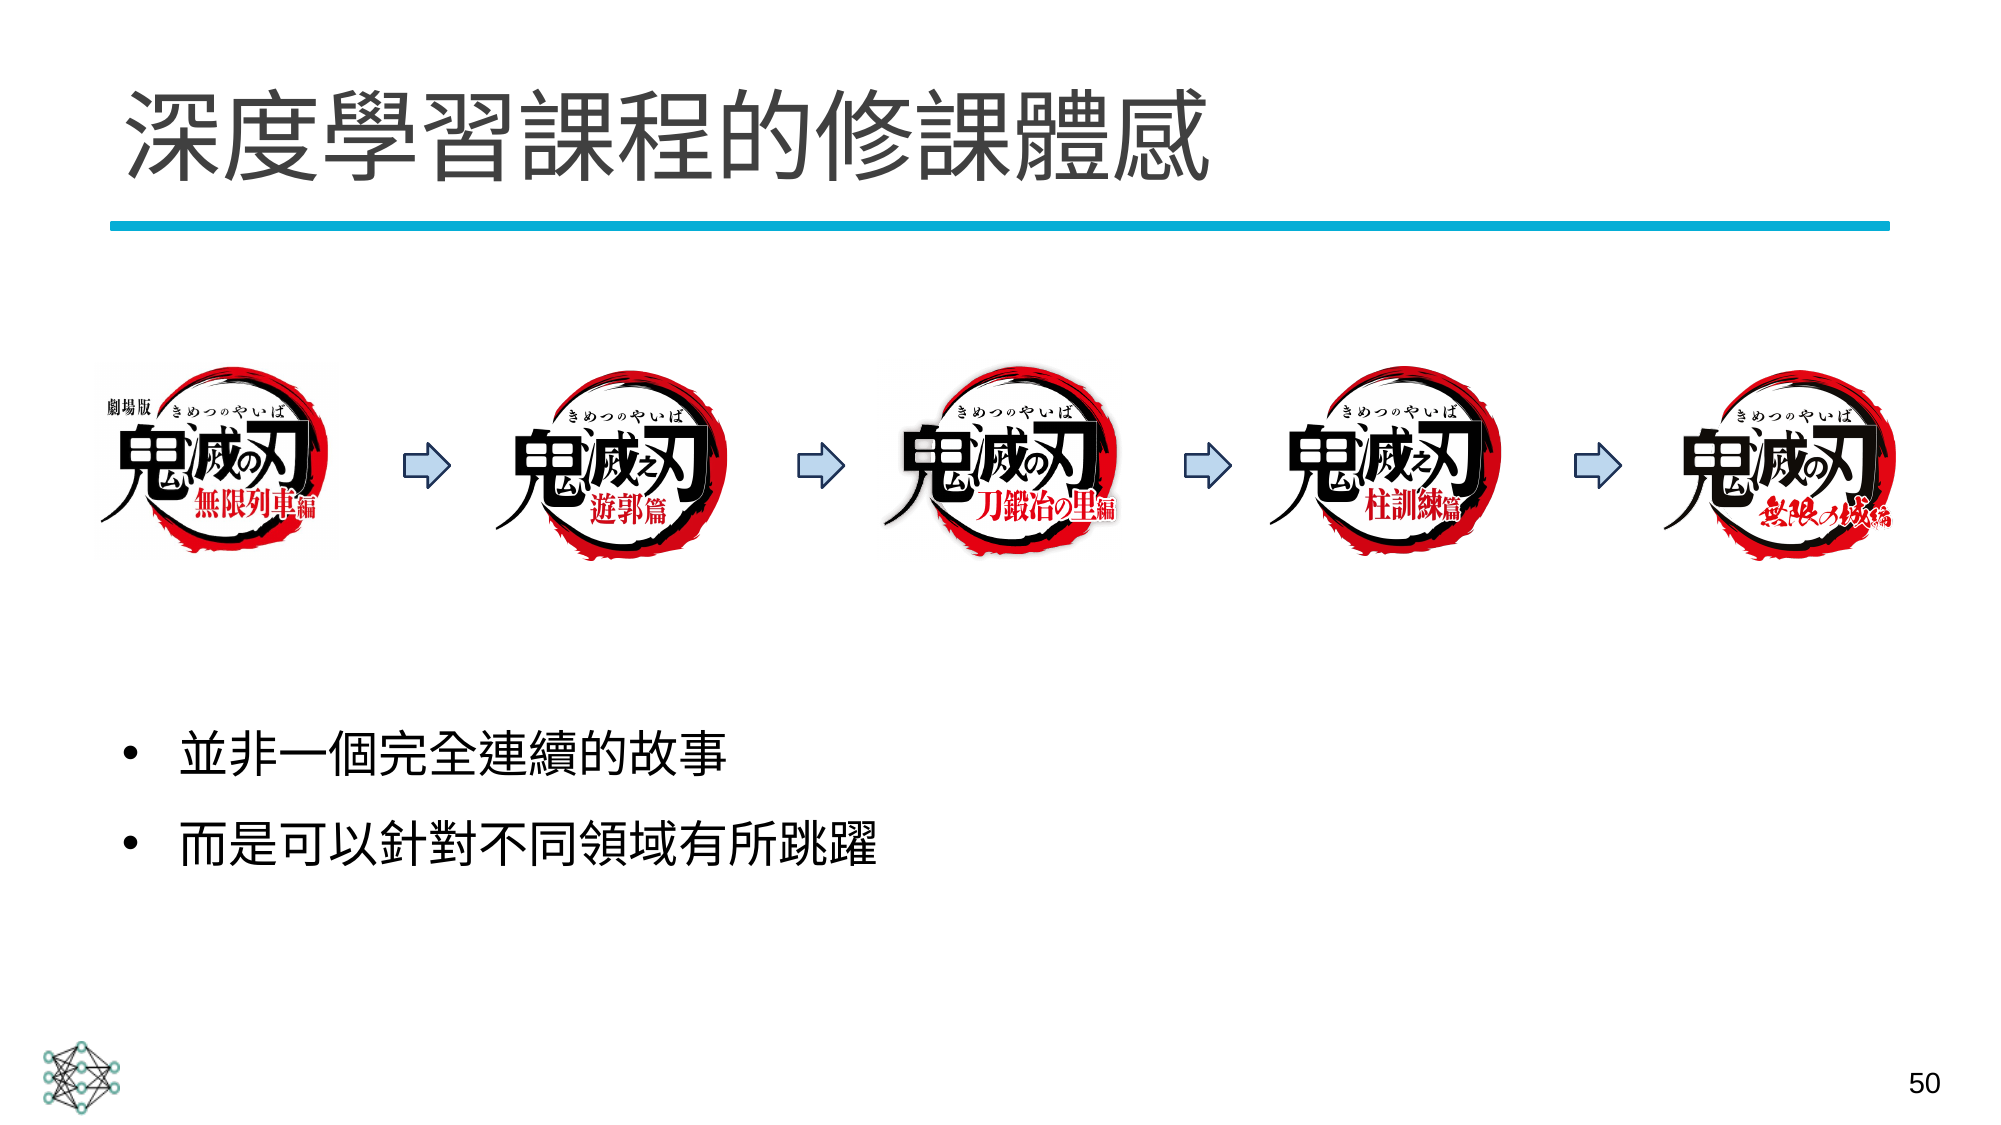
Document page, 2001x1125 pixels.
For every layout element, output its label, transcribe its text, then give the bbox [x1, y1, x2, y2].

text_box [1616, 458, 1623, 473]
picture [93, 361, 340, 561]
picture [43, 1041, 120, 1116]
text_box [403, 442, 451, 489]
picture [1636, 370, 1957, 561]
picture [495, 370, 833, 561]
text_box 並非一個完全連續的故事 而是可以針對不同領域有所跳躍 [107, 684, 1899, 880]
picture [877, 359, 1123, 563]
picture [1268, 366, 1607, 557]
text_box [1184, 442, 1232, 489]
title 深度學習課程的修課體感 [107, 58, 1899, 228]
slide_number 50 [1740, 1052, 1957, 1113]
